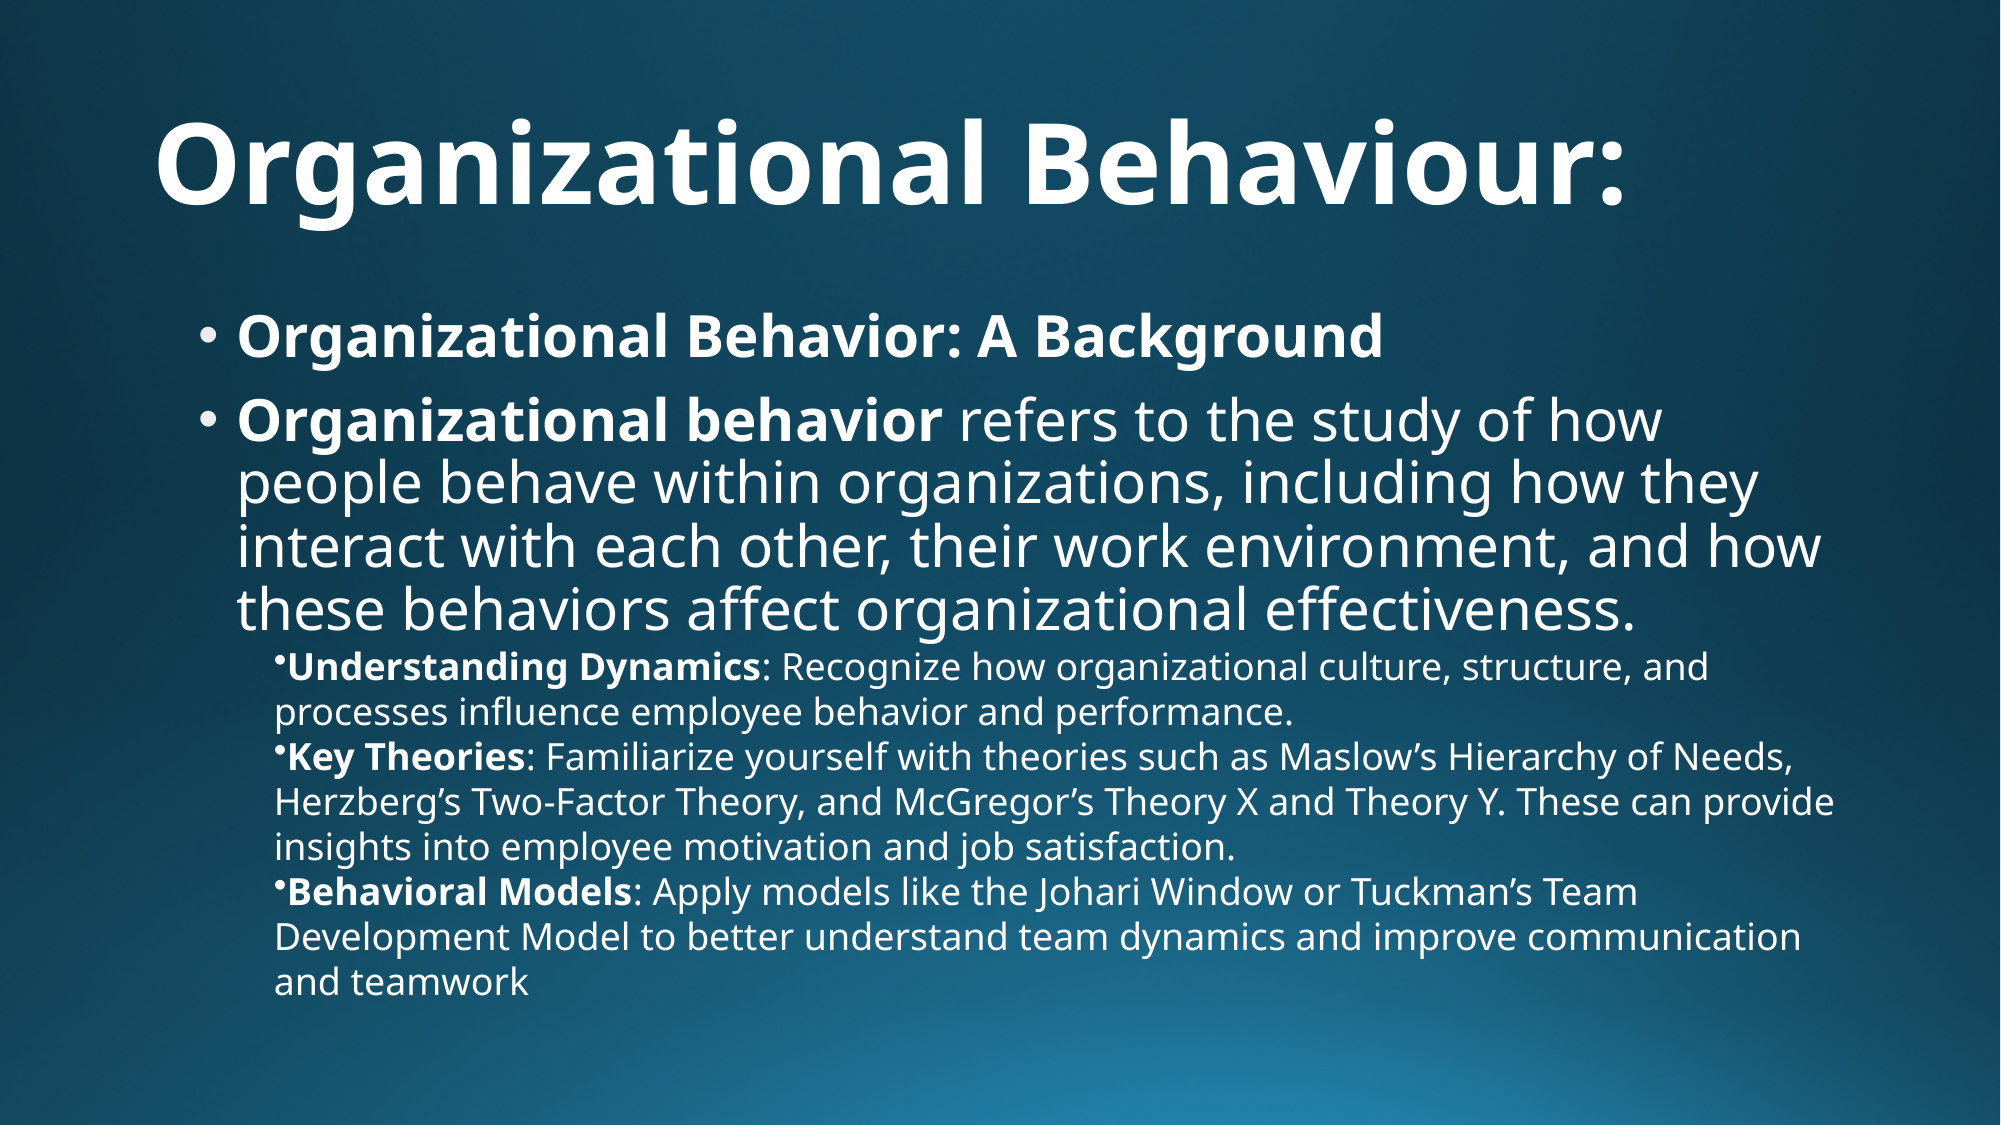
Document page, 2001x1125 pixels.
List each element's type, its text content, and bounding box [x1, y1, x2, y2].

title Organizational Behaviour: [137, 59, 1863, 278]
list Organizational Behavior: A Background Organizational behavior refers to the study of how people behave within organizations, including how they interact with each other, their work environment, and how these behaviors affect organizational effectiveness. Understanding Dynamics: Recognize how organizational culture, structure, and processes influence employee behavior and performance. Key Theories: Familiarize yourself with theories such as Maslow’s Hierarchy of Needs, Herzberg’s Two-Factor Theory, and McGregor’s Theory X and Theory Y. These can provide insights into employee motivation and job satisfaction. Behavioral Models: Apply models like the Johari Window or Tuckman’s Team Development Model to better understand team dynamics and improve communication and teamwork [183, 299, 1863, 1014]
picture [0, 0, 2001, 1125]
